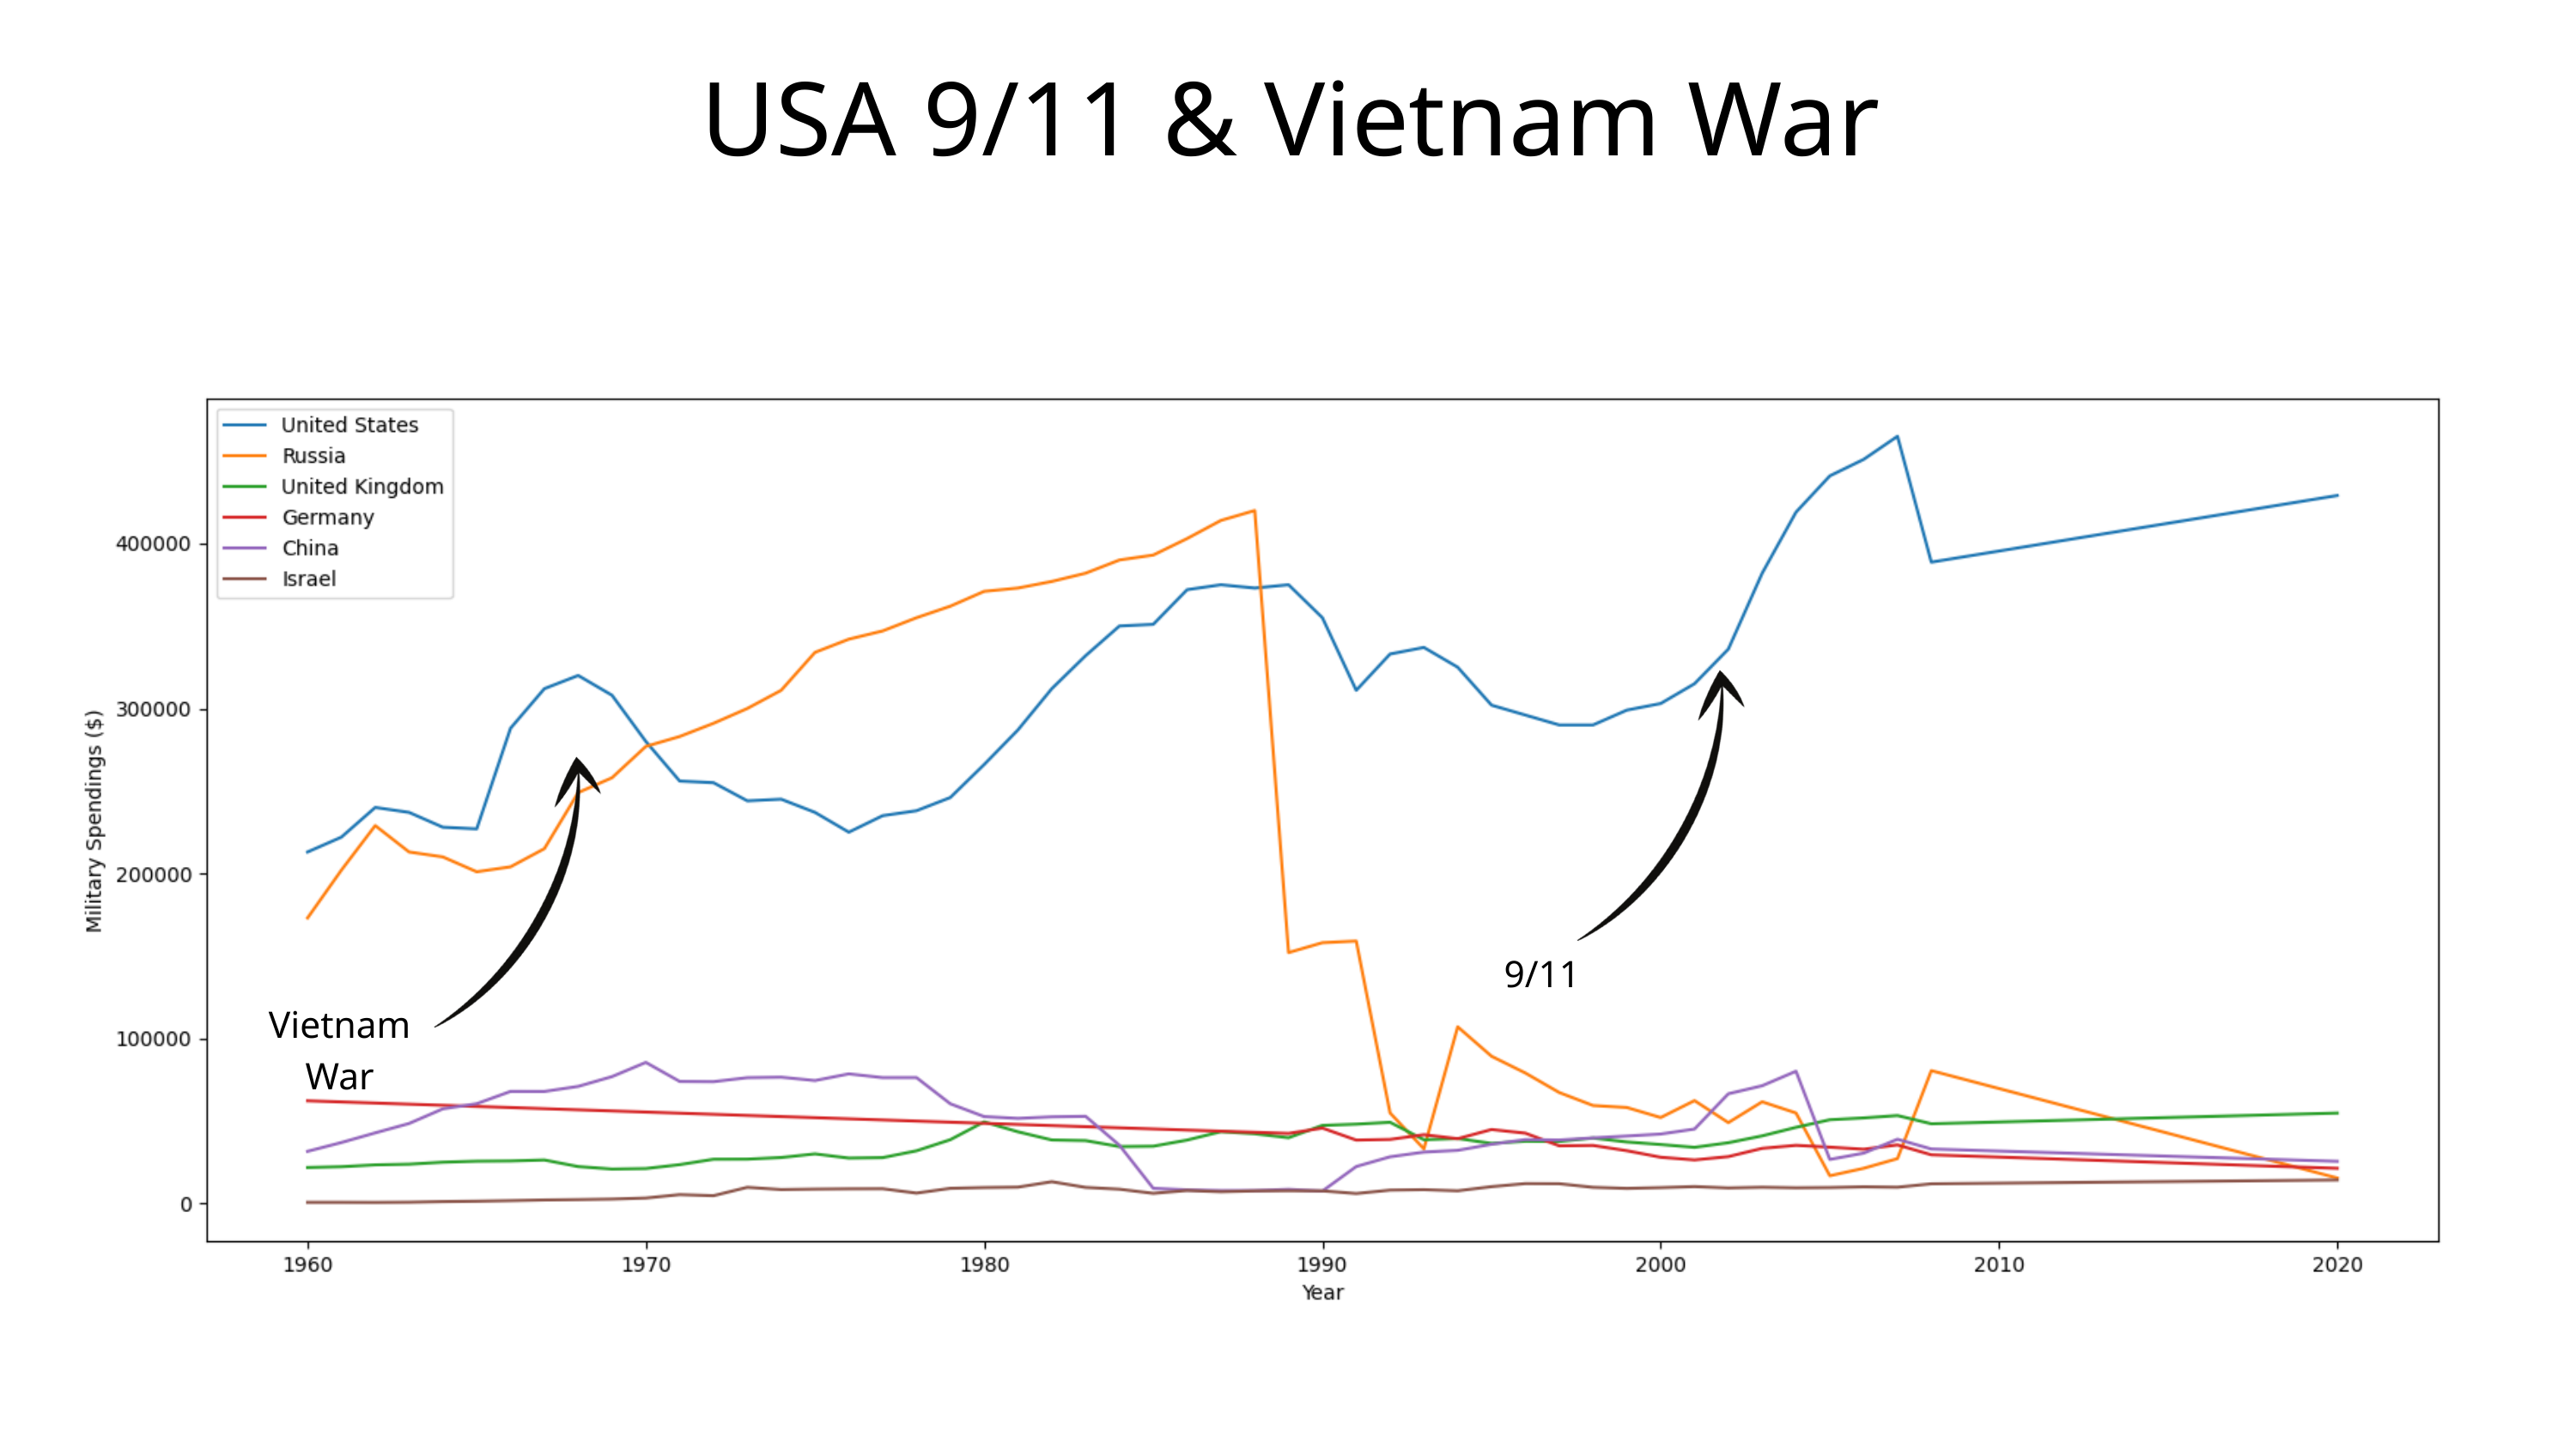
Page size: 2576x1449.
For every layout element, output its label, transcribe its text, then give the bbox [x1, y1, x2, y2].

text_box USA 9/11 & Vietnam War [144, 33, 2437, 177]
picture [61, 266, 2512, 1361]
